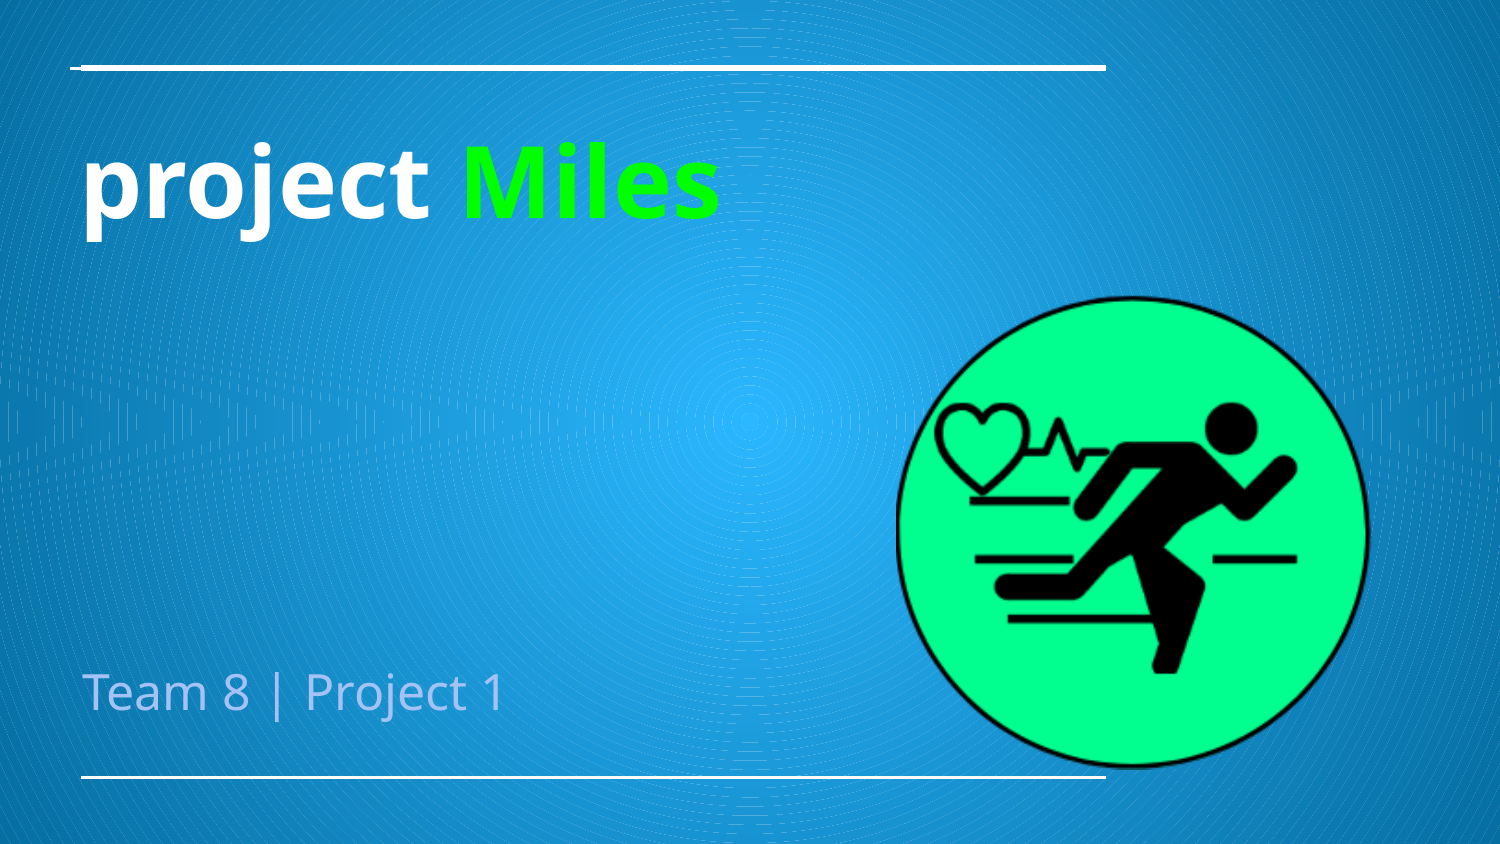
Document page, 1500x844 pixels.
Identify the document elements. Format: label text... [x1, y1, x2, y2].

title project Miles [64, 103, 1103, 357]
subtitle Team 8 | Project 1 [67, 531, 1106, 735]
picture [896, 264, 1399, 770]
